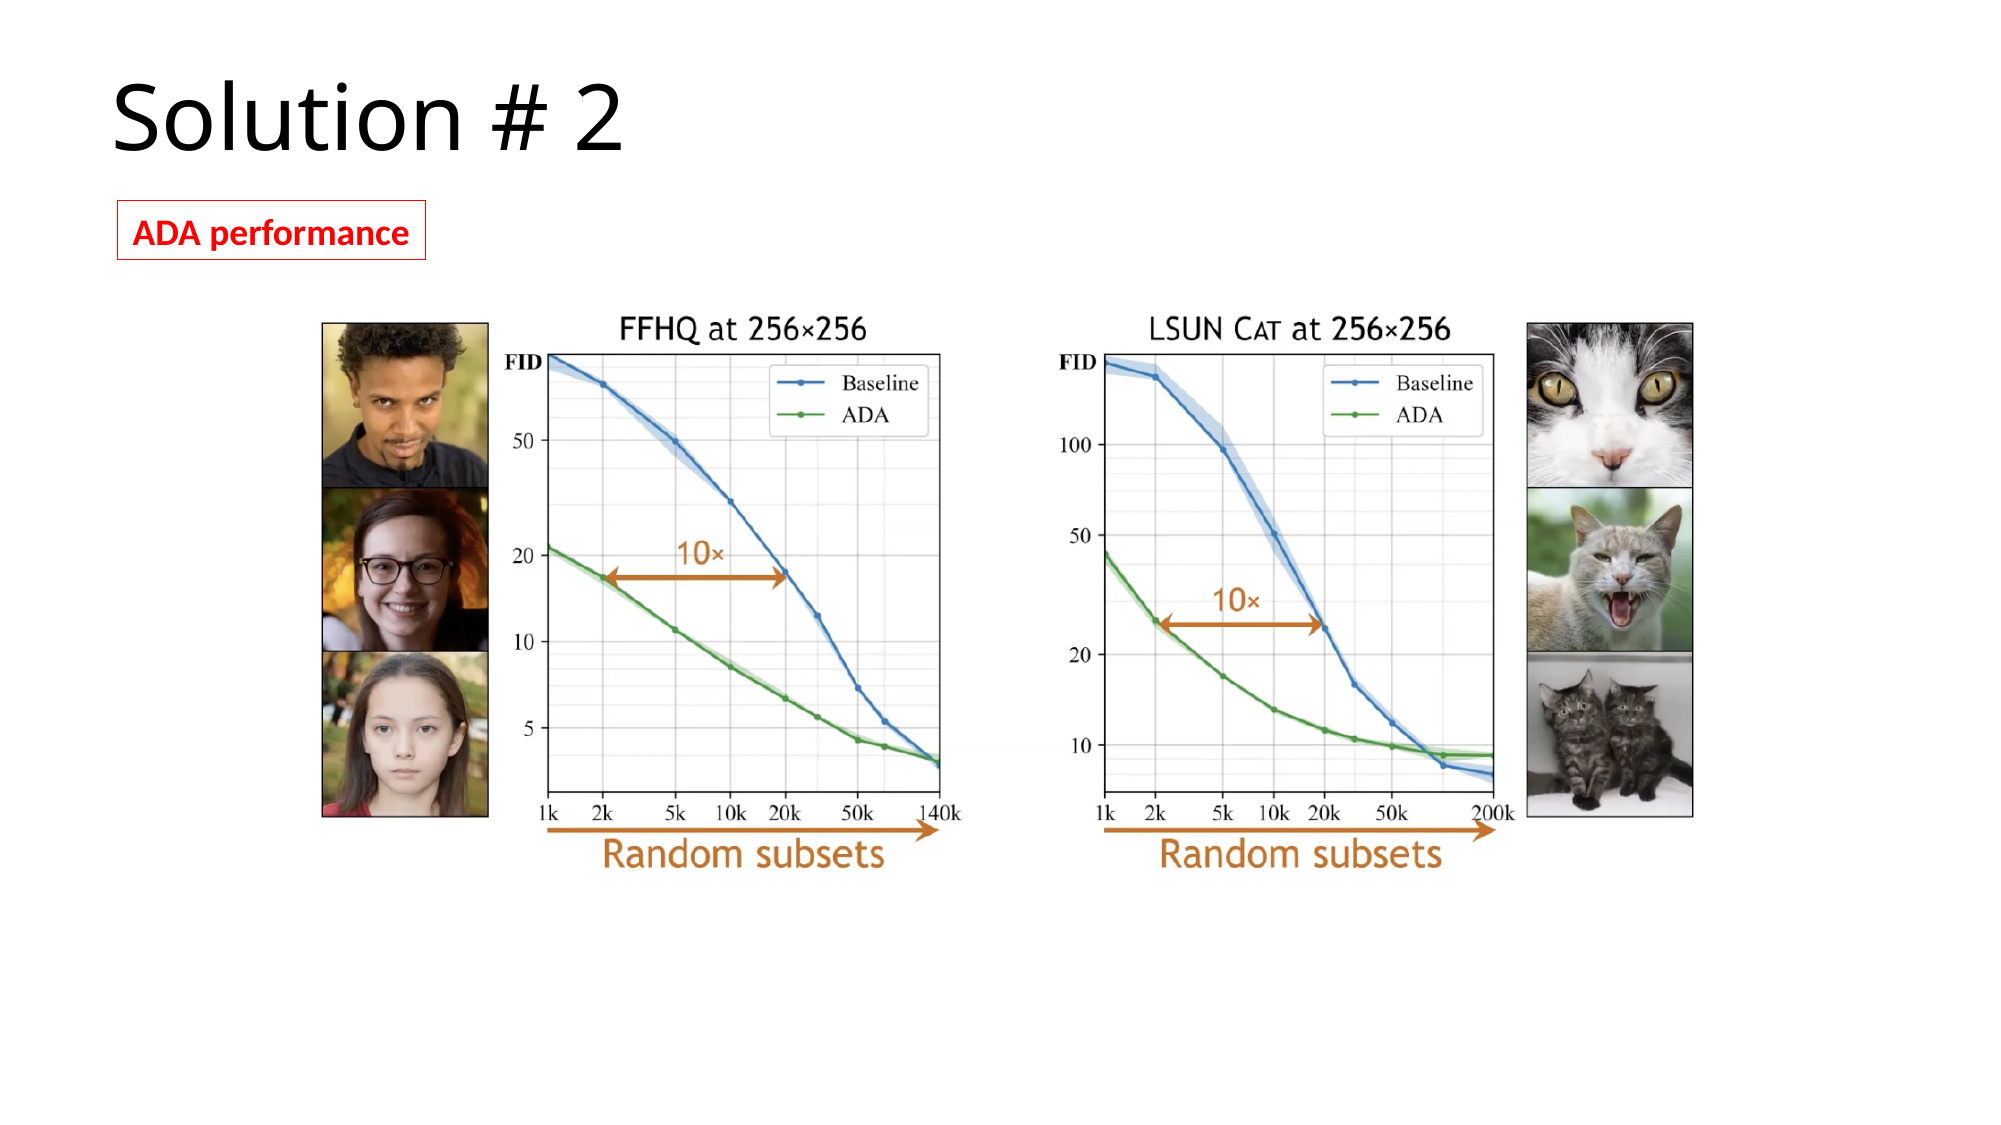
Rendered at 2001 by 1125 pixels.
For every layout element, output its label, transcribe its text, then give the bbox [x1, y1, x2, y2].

picture [295, 279, 1705, 896]
text_box ADA performance [117, 200, 426, 260]
title Solution # 2 [96, 59, 1900, 182]
